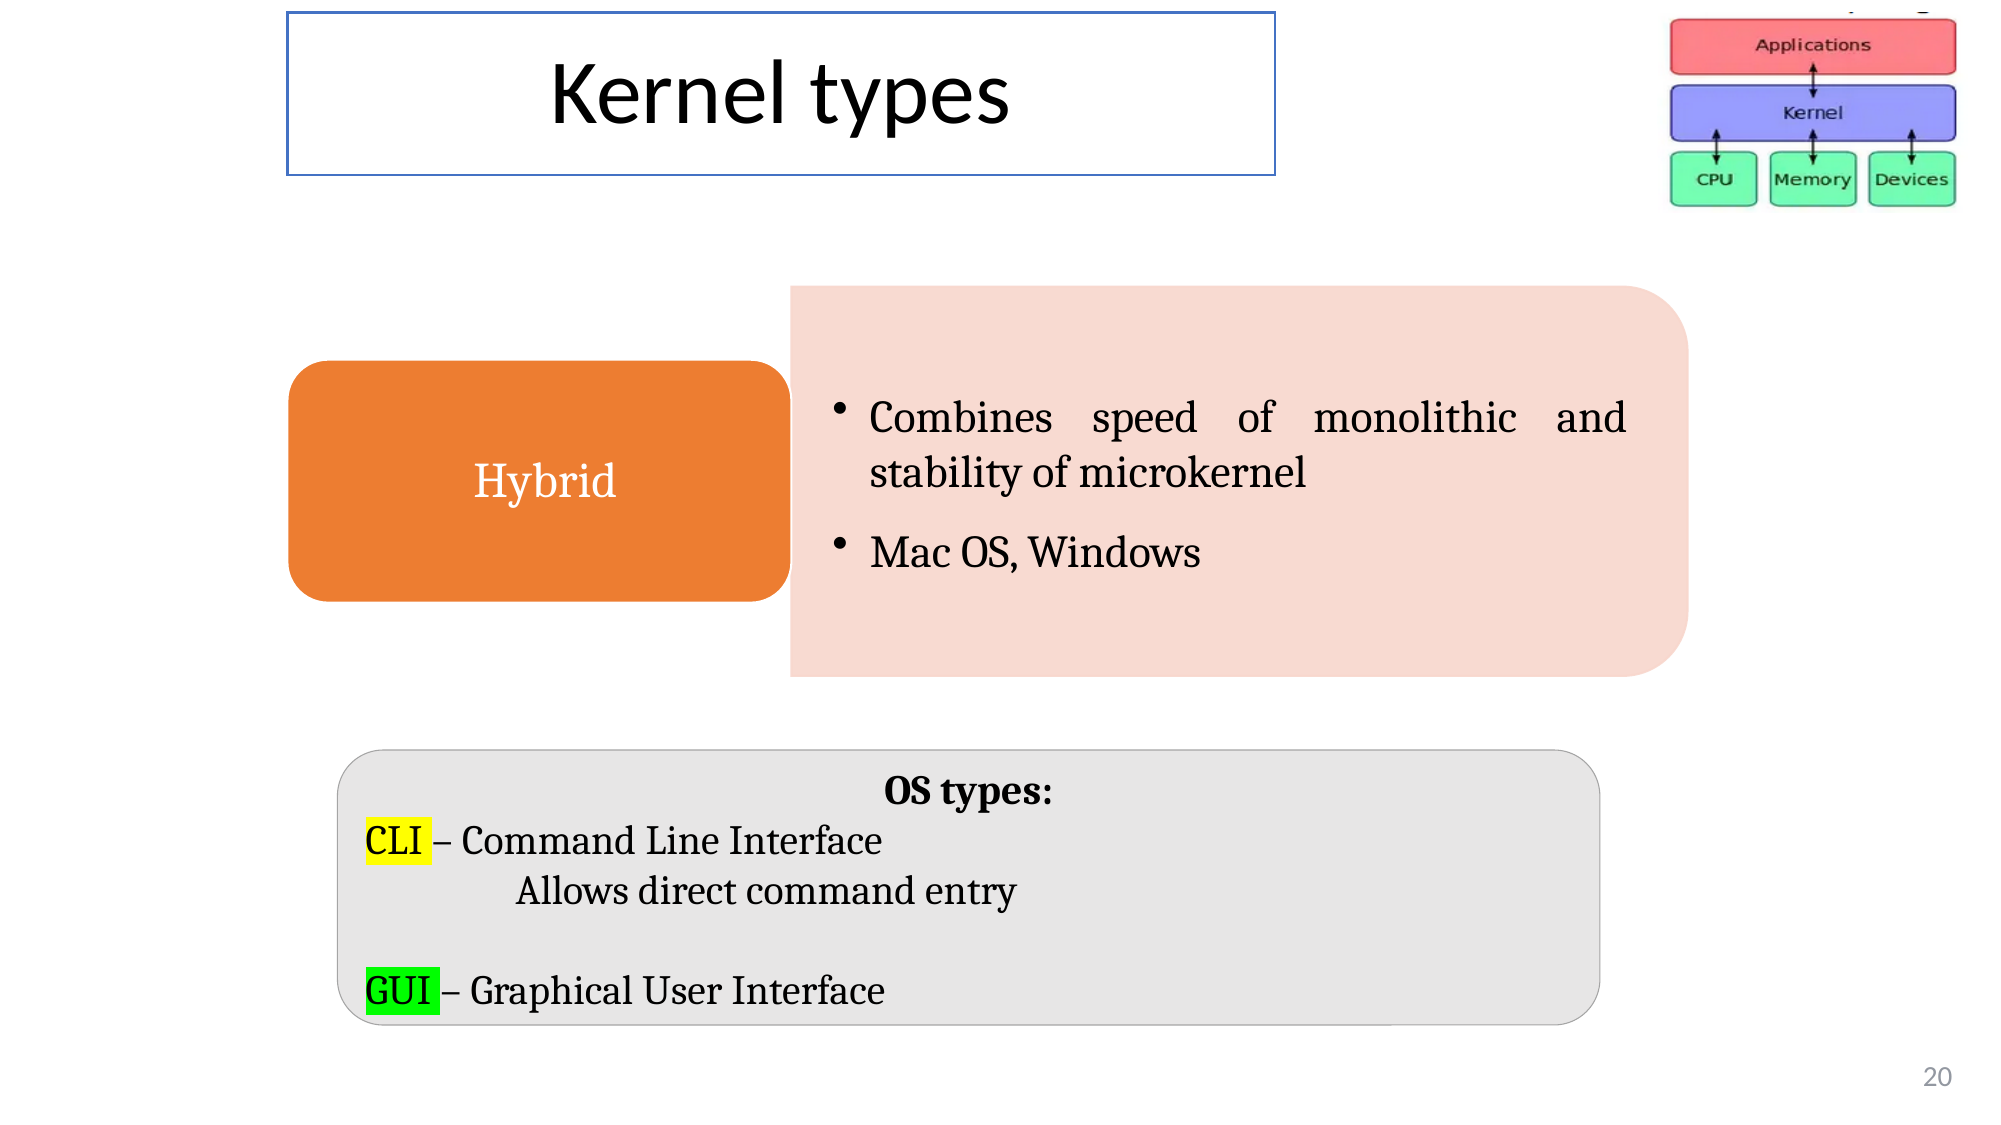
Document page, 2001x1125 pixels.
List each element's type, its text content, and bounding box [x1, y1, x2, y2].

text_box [287, 212, 1688, 750]
text_box OS types: CLI – Command Line Interface Allows direct command entry GUI – Graphical User Interface [336, 750, 1601, 1026]
title Kernel types [286, 11, 1276, 176]
slide_number 20 [1642, 1045, 1968, 1105]
picture [1657, 12, 1968, 213]
